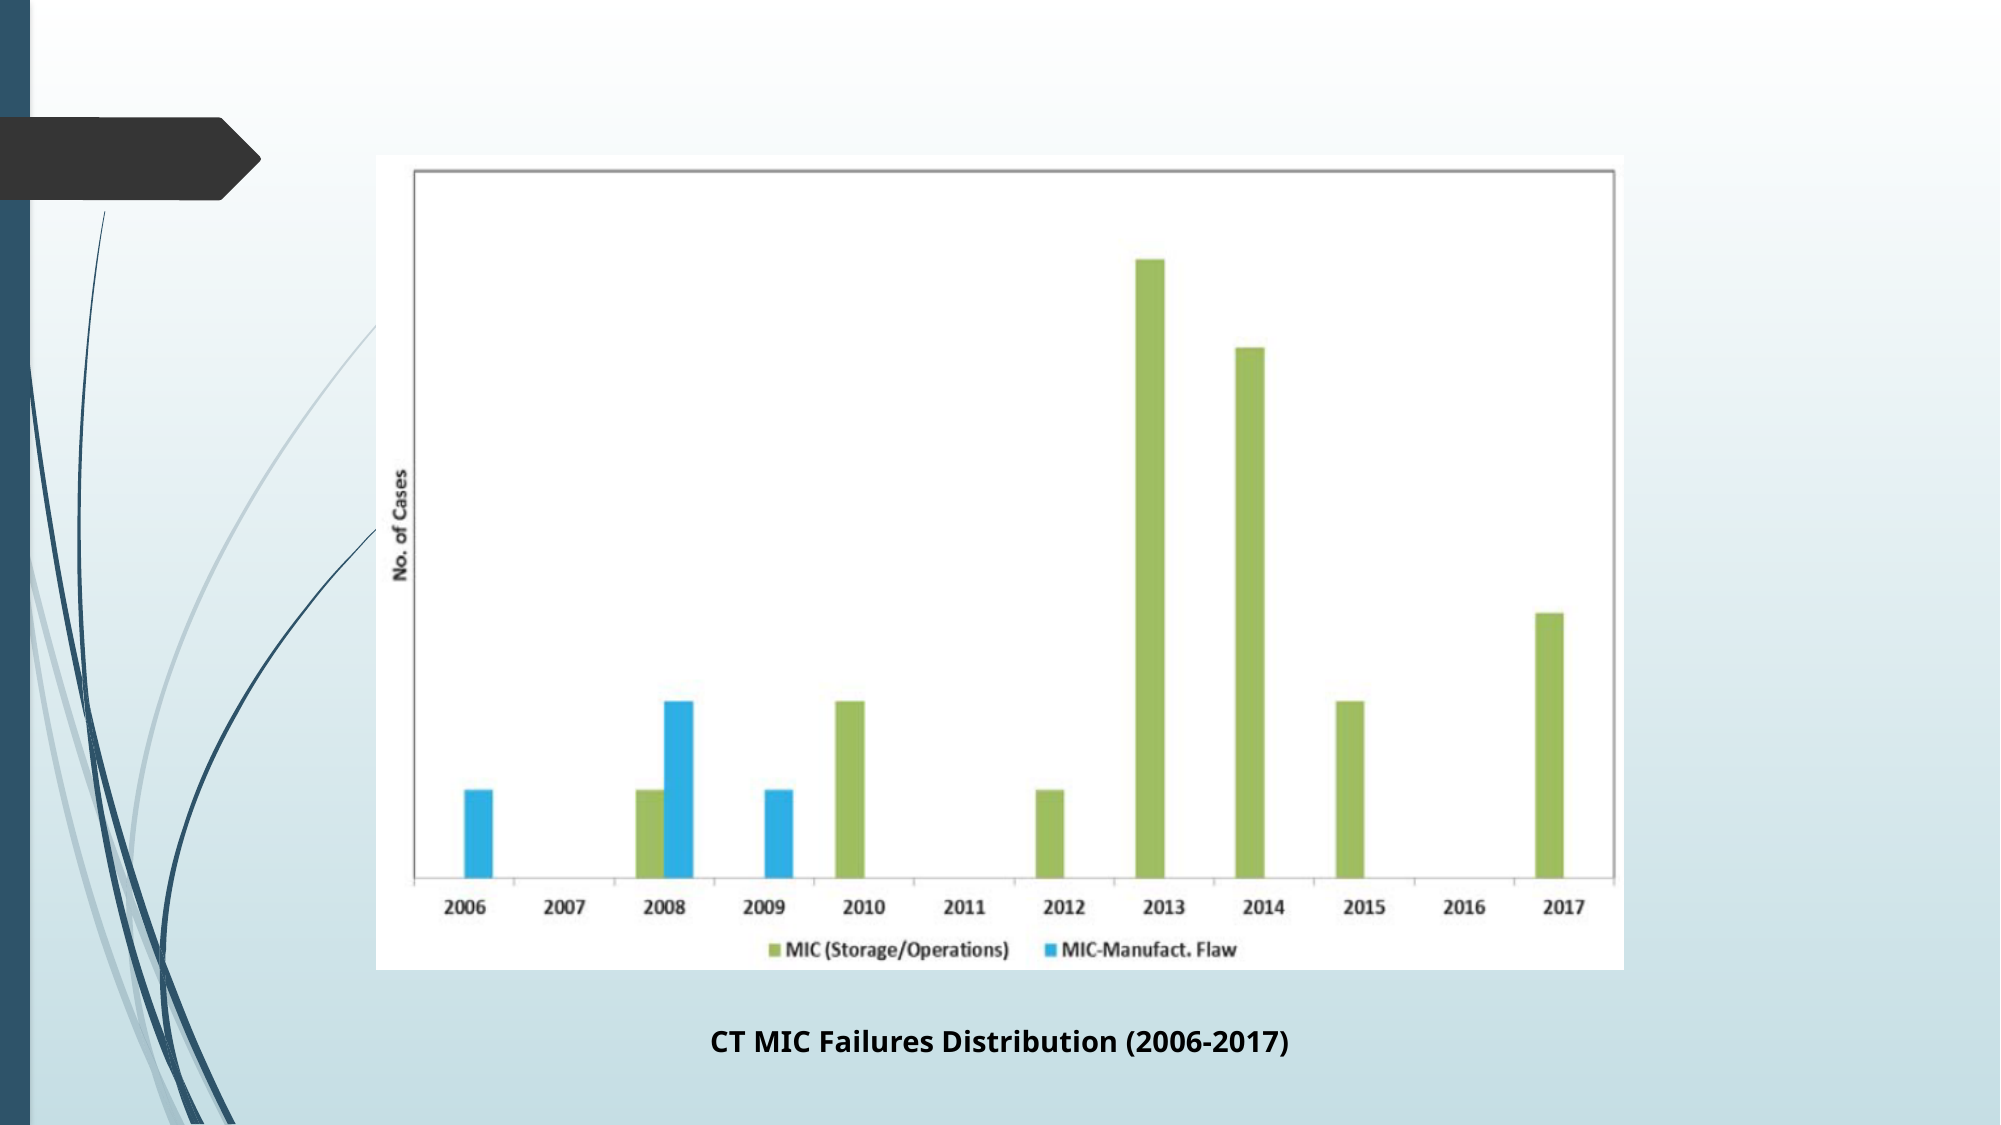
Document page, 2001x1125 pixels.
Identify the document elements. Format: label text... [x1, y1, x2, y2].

picture [375, 154, 1624, 970]
text_box CT MIC Failures Distribution (2006-2017) [695, 1015, 1305, 1066]
